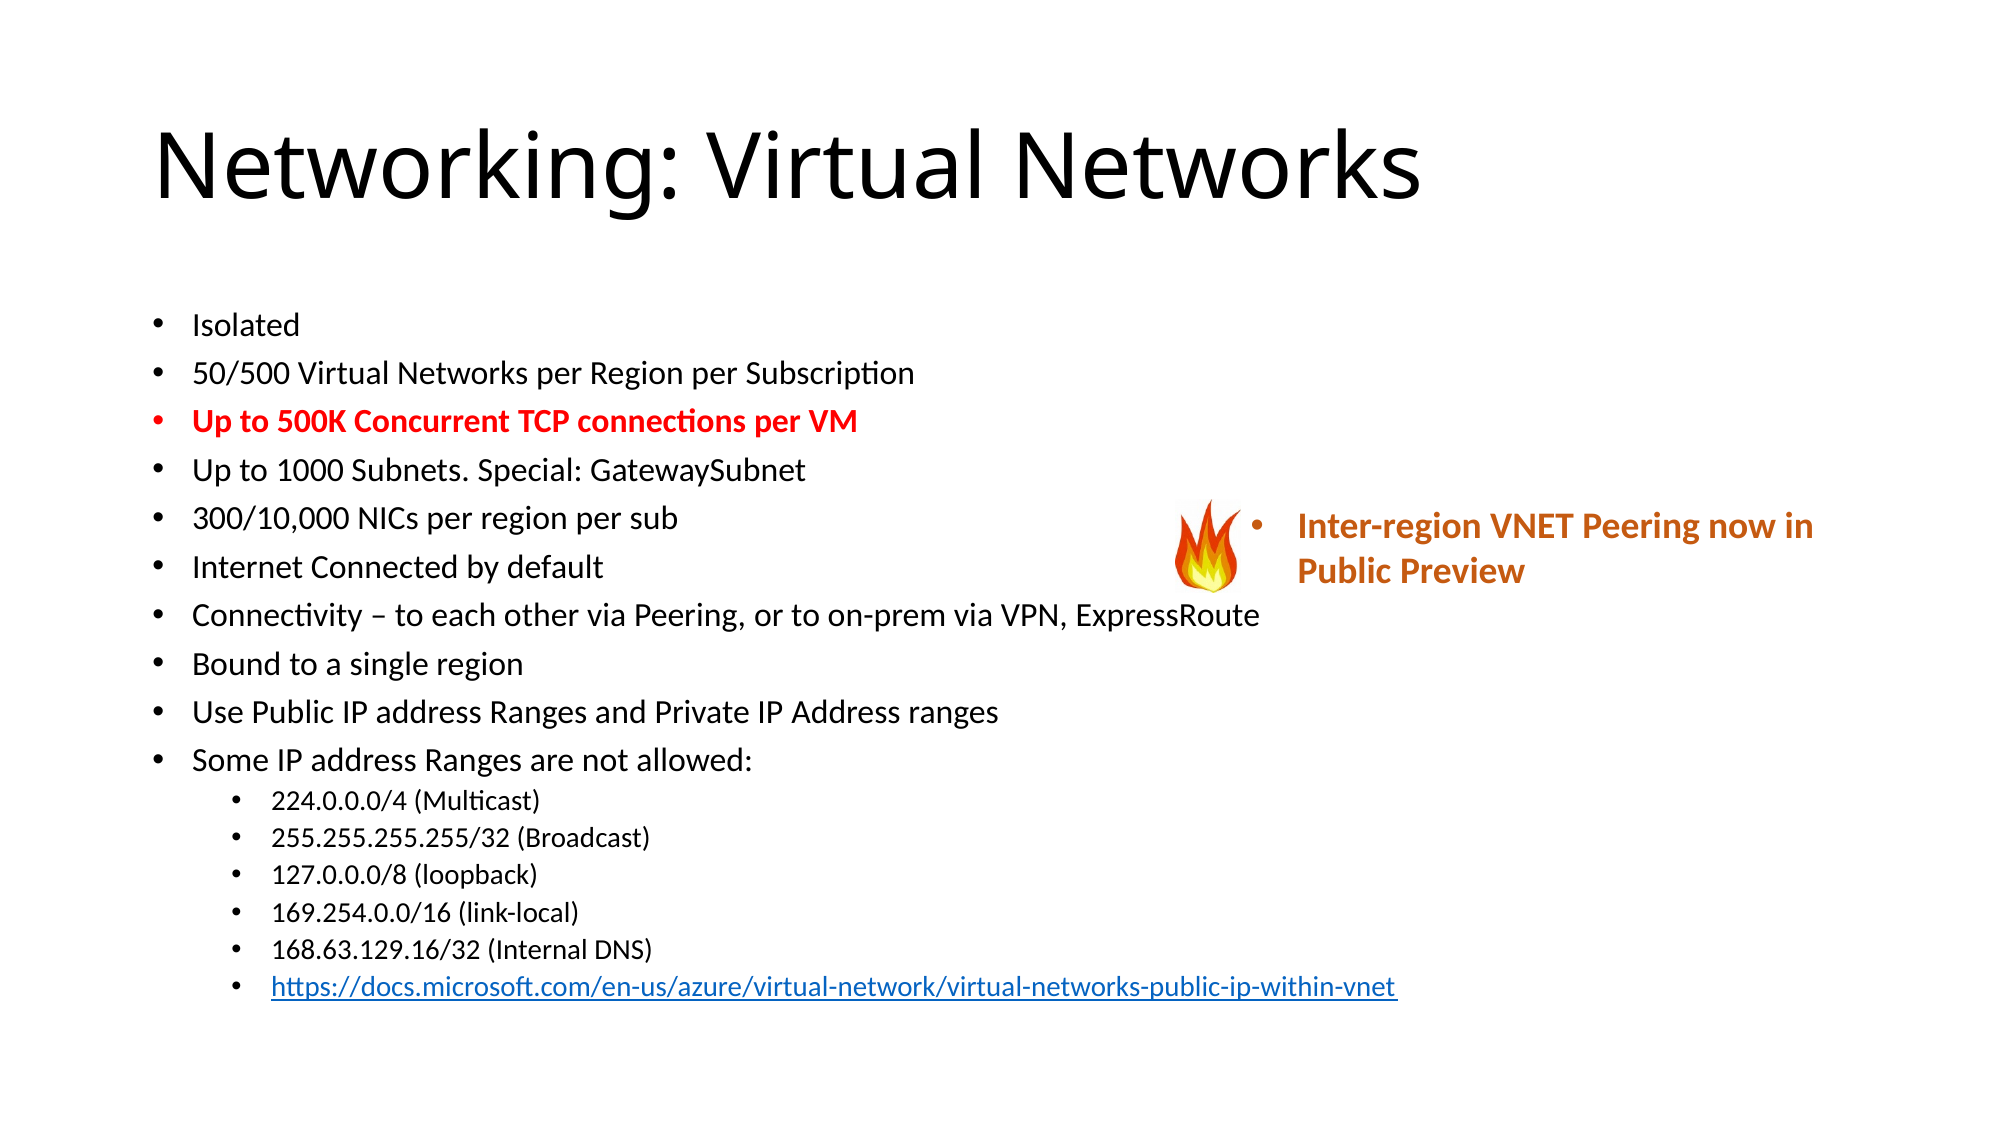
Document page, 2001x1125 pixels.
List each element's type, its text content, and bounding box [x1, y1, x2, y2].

picture [1175, 499, 1241, 593]
text_box Inter-region VNET Peering now in Public Preview [1235, 494, 1892, 599]
list Isolated 50/500 Virtual Networks per Region per Subscription Up to 500K Concurrent TCP connections per VM Up to 1000 Subnets. Special: GatewaySubnet 300/10,000 NICs per region per sub Internet Connected by default Connectivity – to each other via Peering, or to on-prem via VPN, ExpressRoute Bound to a single region Use Public IP address Ranges and Private IP Address ranges Some IP address Ranges are not allowed: 224.0.0.0/4 (Multicast) 255.255.255.255/32 (Broadcast) 127.0.0.0/8 (loopback) 169.254.0.0/16 (link-local) 168.63.129.16/32 (Internal DNS) https://docs.microsoft.com/en-us/azure/virtual-network/virtual-networks-public-ip-within-vnet [137, 299, 1863, 1014]
title Networking: Virtual Networks [137, 59, 1863, 278]
